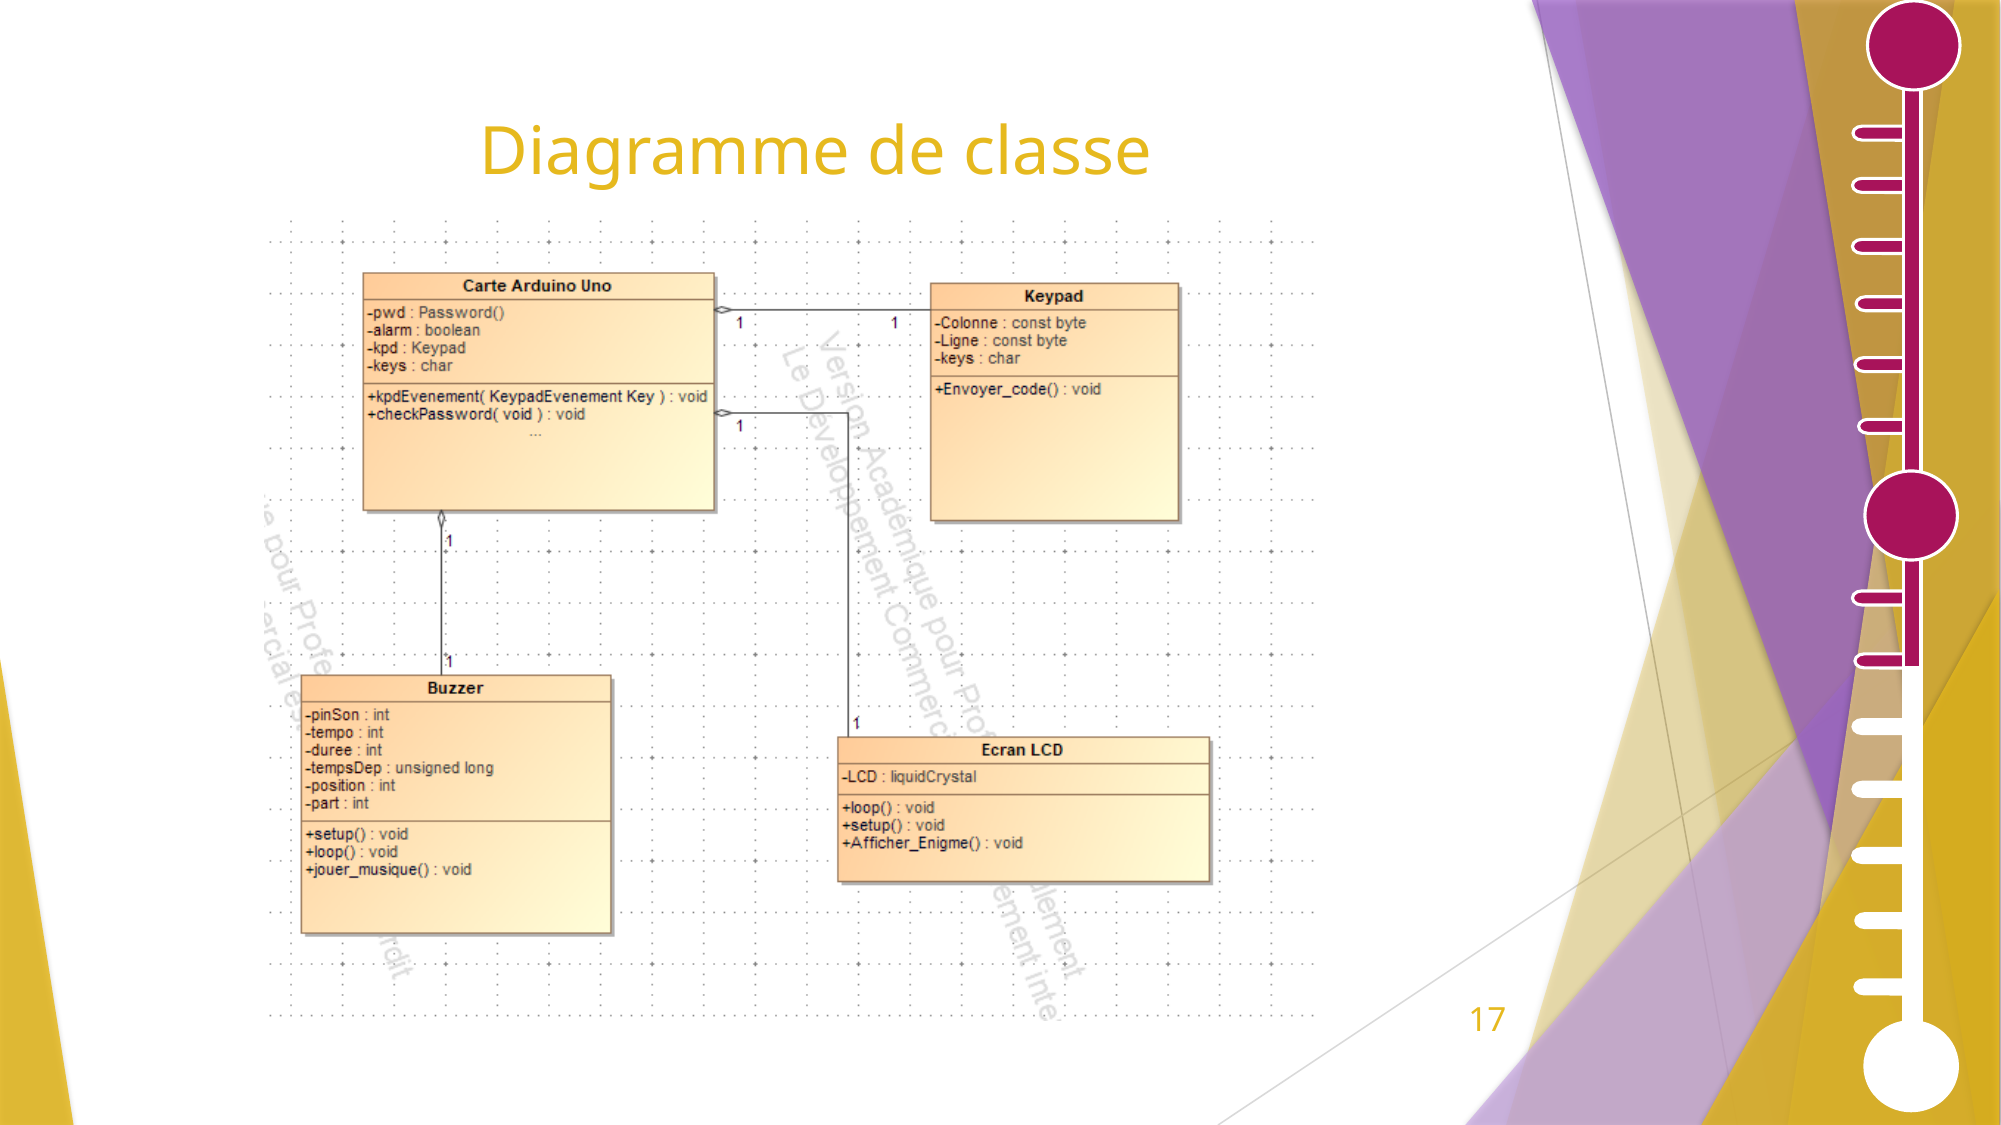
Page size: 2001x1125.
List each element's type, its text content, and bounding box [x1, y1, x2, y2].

slide_number 17 [1409, 991, 1522, 1051]
text_box [1853, 652, 1902, 670]
text_box [1854, 912, 1916, 930]
text_box [1902, 561, 1922, 669]
text_box [1851, 780, 1902, 798]
title Diagramme de classe [111, 99, 1522, 317]
text_box [1902, 561, 1923, 1021]
text_box [1851, 124, 1902, 142]
text_box [1851, 717, 1902, 736]
text_box [1902, 91, 1922, 470]
text_box [1853, 355, 1902, 374]
text_box [1850, 589, 1902, 607]
text_box [1851, 176, 1902, 195]
picture [264, 218, 1315, 1022]
text_box [1850, 237, 1902, 256]
text_box [1863, 1020, 1960, 1113]
text_box [1851, 846, 1902, 865]
text_box [1857, 417, 1902, 435]
text_box [1863, 469, 1960, 562]
text_box [1853, 978, 1916, 996]
text_box [1865, 0, 1962, 92]
text_box [1854, 295, 1902, 313]
